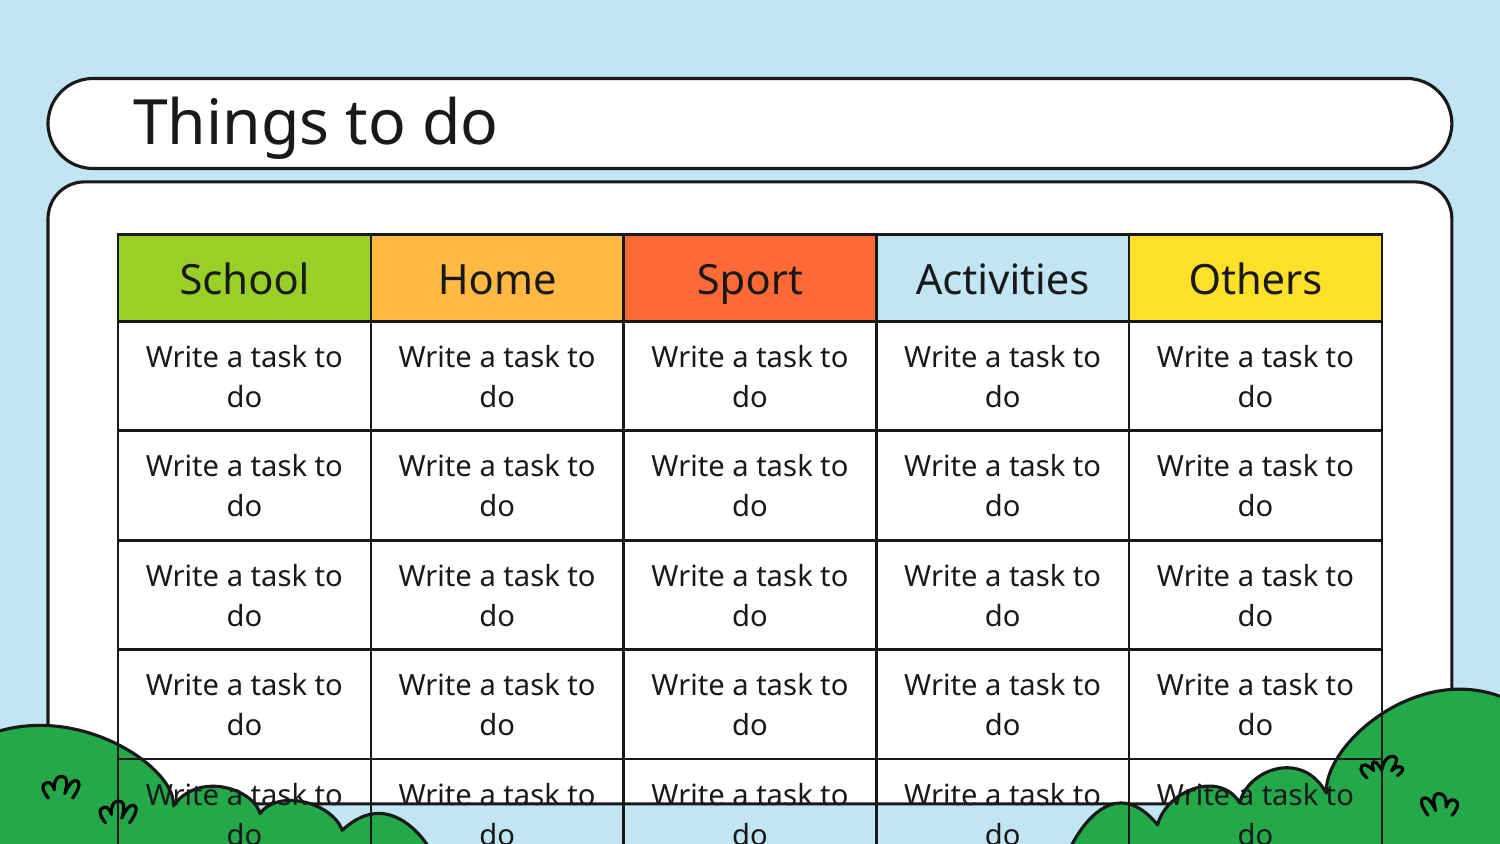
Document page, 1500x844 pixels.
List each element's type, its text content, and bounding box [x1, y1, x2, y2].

table_cell Write a task to do [878, 760, 1128, 844]
table_cell Write a task to do [625, 760, 875, 844]
table_cell Write a task to do [625, 432, 875, 539]
table_cell Write a task to do [1130, 323, 1381, 429]
table_cell Write a task to do [372, 542, 622, 648]
table_cell Write a task to do [1130, 432, 1381, 539]
table_cell Write a task to do [372, 760, 622, 844]
table_cell Write a task to do [119, 323, 370, 429]
table_cell Write a task to do [119, 432, 370, 539]
table_header Home [372, 236, 622, 320]
table_cell Write a task to do [119, 542, 370, 648]
table_cell Write a task to do [1130, 542, 1381, 648]
table_cell Write a task to do [878, 323, 1128, 429]
table_cell Write a task to do [119, 760, 370, 844]
table_cell Write a task to do [878, 651, 1128, 758]
table_cell Write a task to do [372, 323, 622, 429]
table_cell Write a task to do [119, 651, 370, 758]
table_header Others [1130, 236, 1381, 320]
table_cell Write a task to do [372, 432, 622, 539]
title Things to do [118, 66, 1382, 172]
table_header School [119, 236, 370, 320]
table_header Sport [625, 236, 875, 320]
table_cell Write a task to do [878, 542, 1128, 648]
table_cell Write a task to do [1130, 760, 1381, 844]
table_cell Write a task to do [625, 542, 875, 648]
table_header Activities [878, 236, 1128, 320]
table_cell Write a task to do [625, 323, 875, 429]
table_cell Write a task to do [625, 651, 875, 758]
table_cell Write a task to do [1130, 651, 1381, 758]
table_cell Write a task to do [372, 651, 622, 758]
table_cell Write a task to do [878, 432, 1128, 539]
